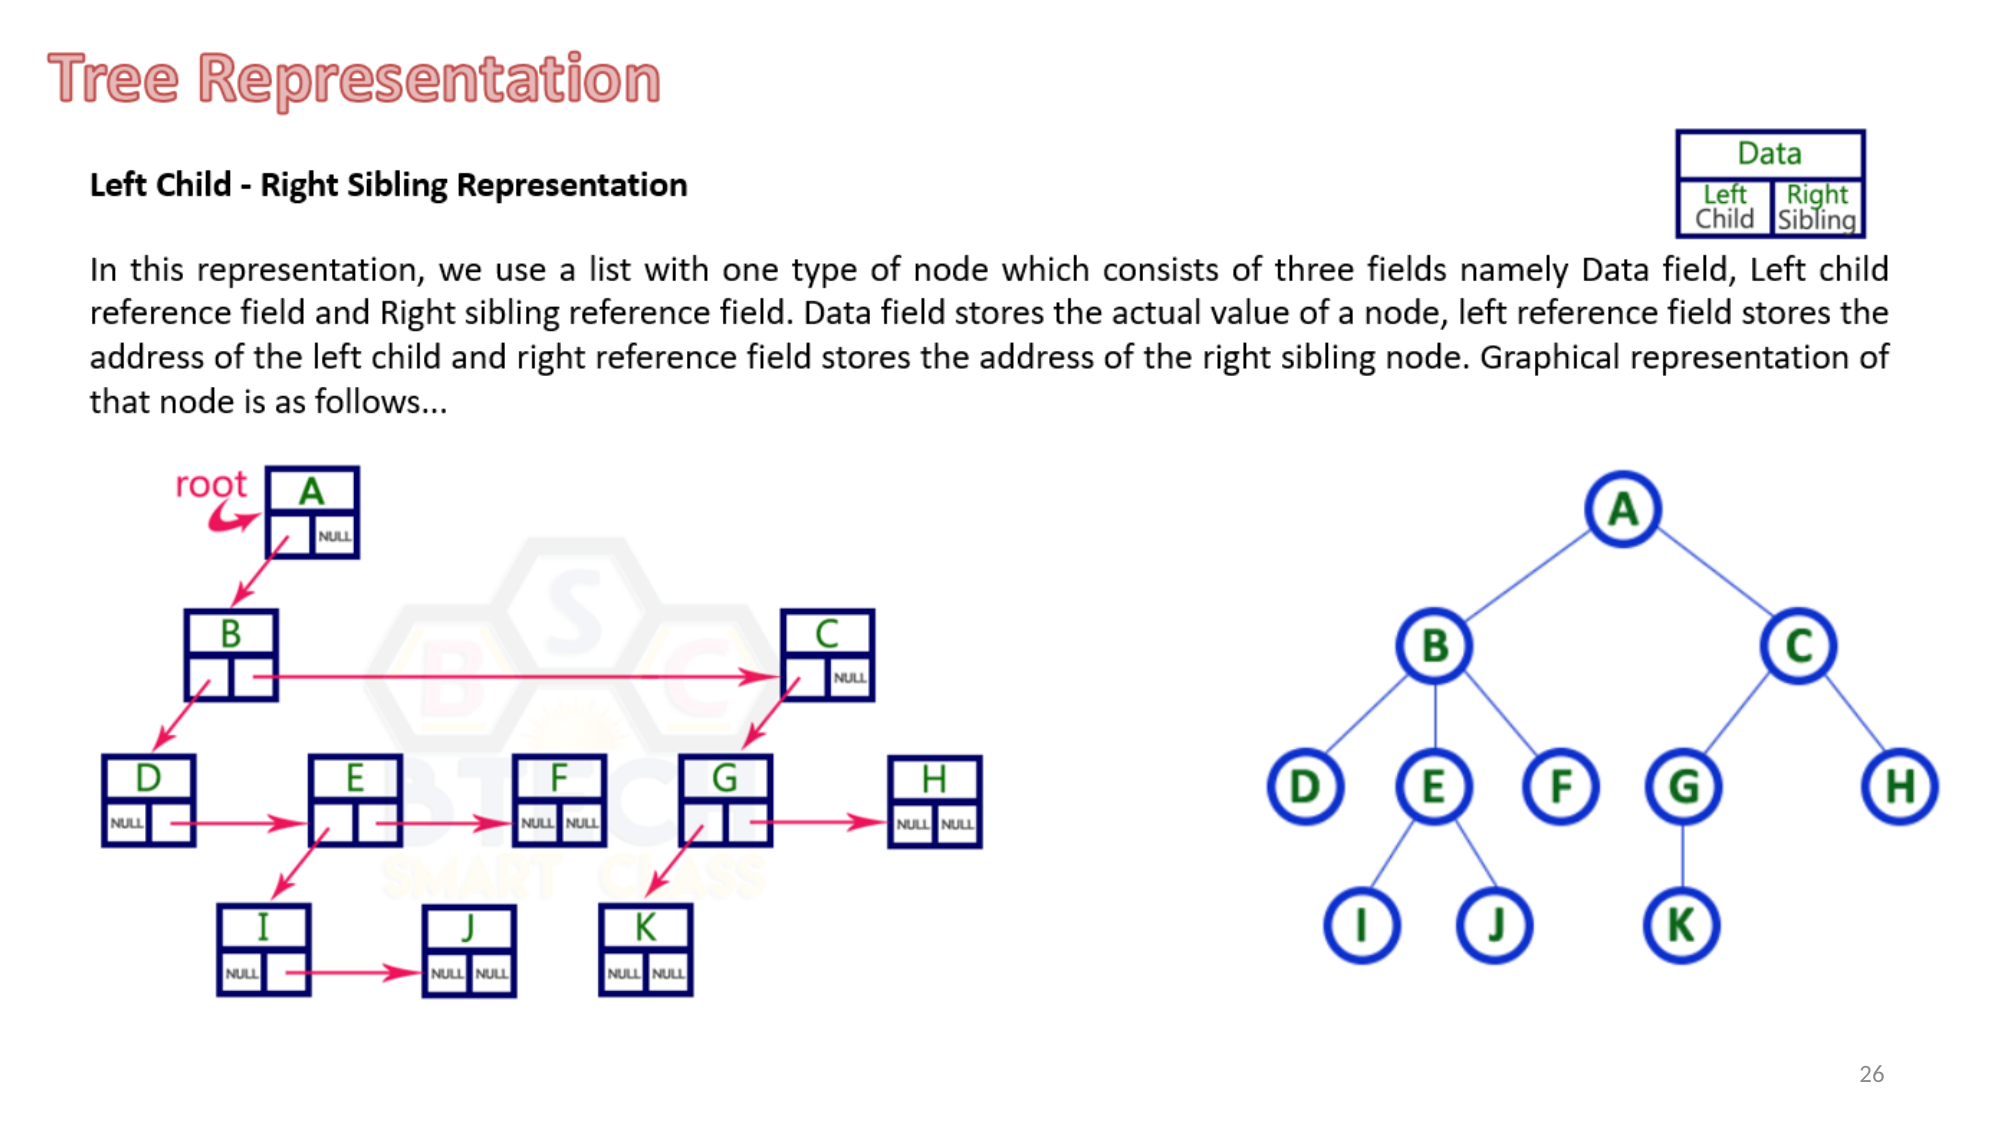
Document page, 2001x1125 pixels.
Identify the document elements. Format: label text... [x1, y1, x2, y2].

picture [22, 31, 1945, 1015]
slide_number 26 [1433, 1042, 1900, 1103]
